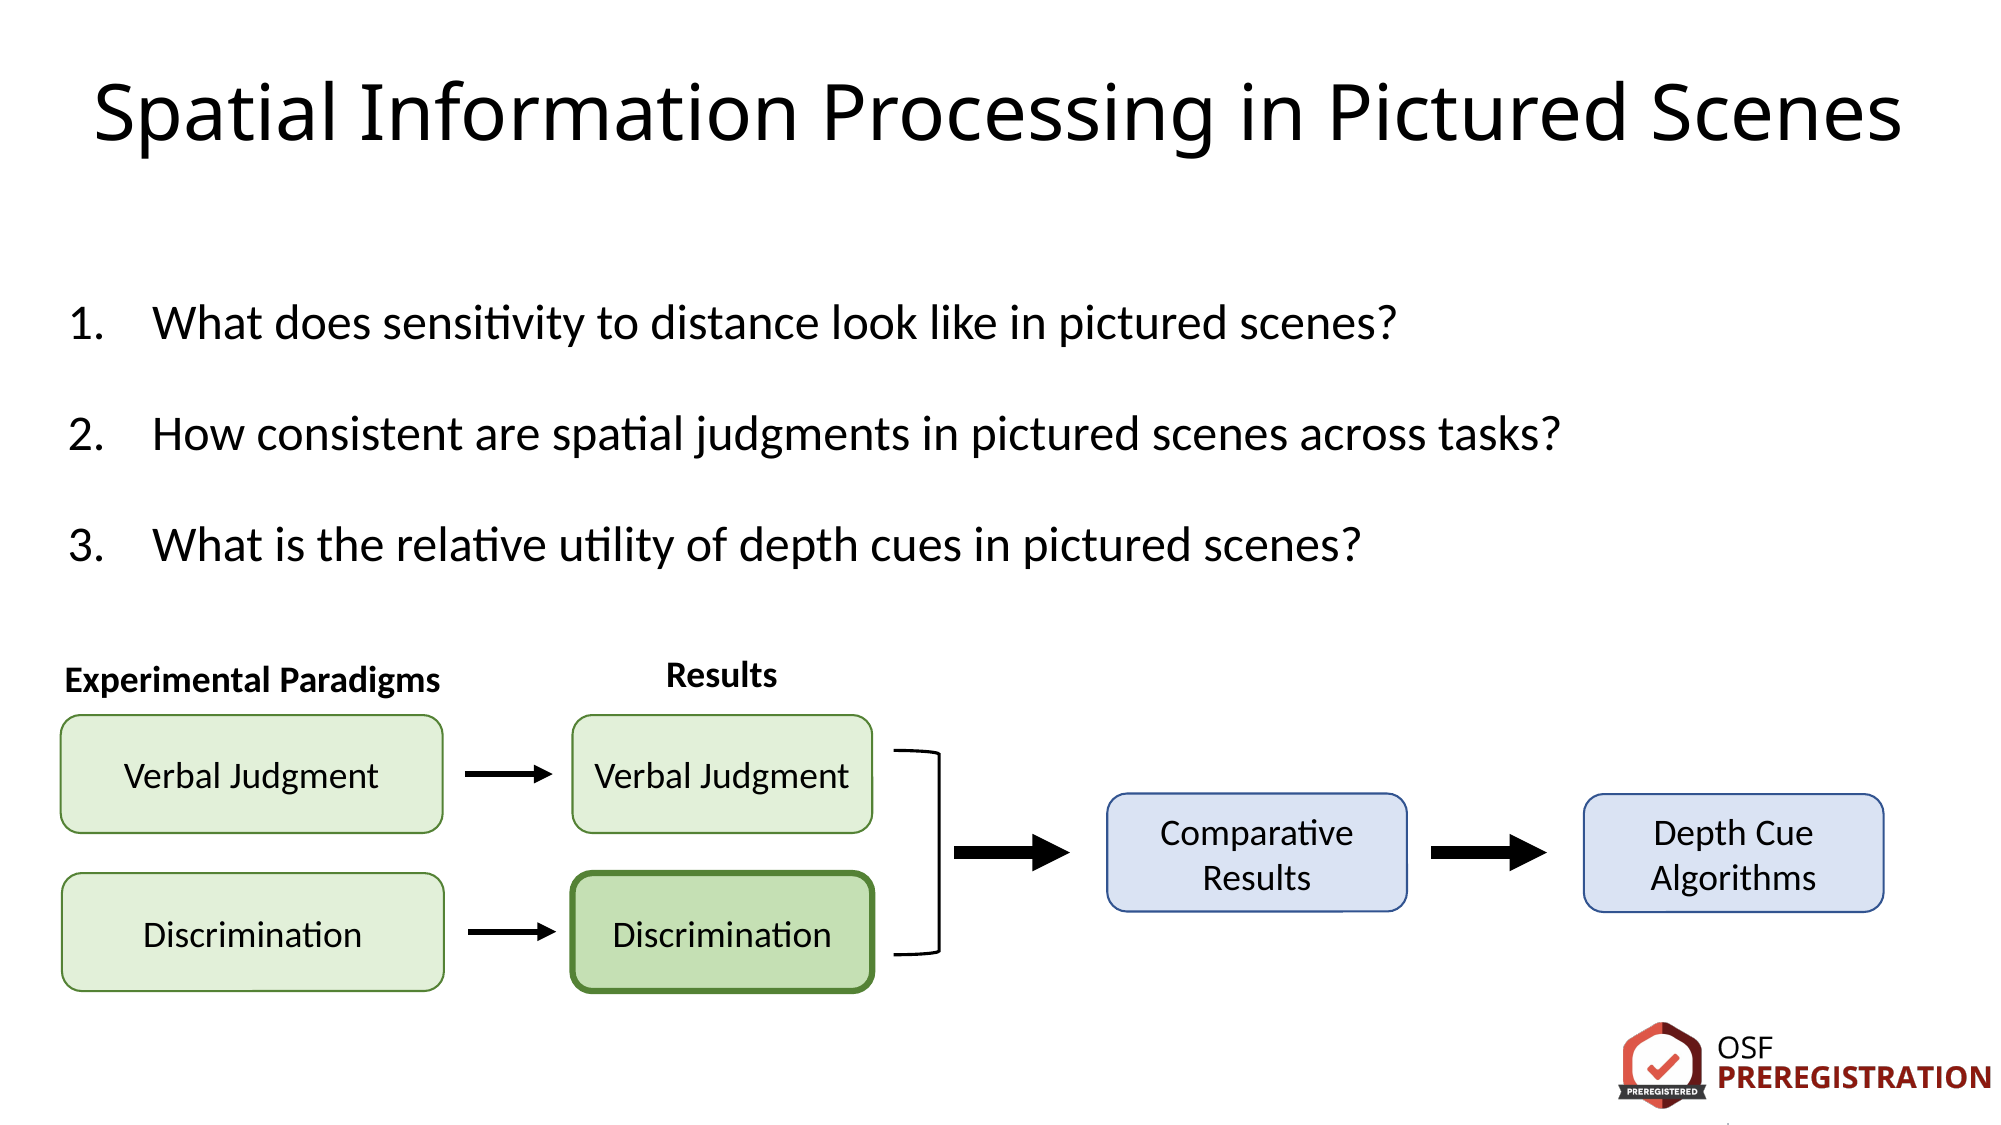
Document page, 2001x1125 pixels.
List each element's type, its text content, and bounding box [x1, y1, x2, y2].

list What does sensitivity to distance look like in pictured scenes? How consistent are spatial judgments in pictured scenes across tasks? What is the relative utility of depth cues in pictured scenes? [52, 170, 1948, 661]
text_box Experimental Paradigms [19, 647, 486, 708]
picture [1613, 1006, 2000, 1125]
text_box Comparative Results [1106, 792, 1409, 913]
text_box [893, 749, 940, 956]
text_box Results [583, 642, 861, 702]
text_box Verbal Judgment [59, 714, 444, 835]
text_box Discrimination [571, 872, 874, 993]
text_box Depth Cue Algorithms [1582, 793, 1885, 914]
text_box Verbal Judgment [571, 714, 874, 835]
text_box Discrimination [60, 872, 445, 993]
title Spatial Information Processing in Pictured Scenes [51, 26, 1948, 204]
